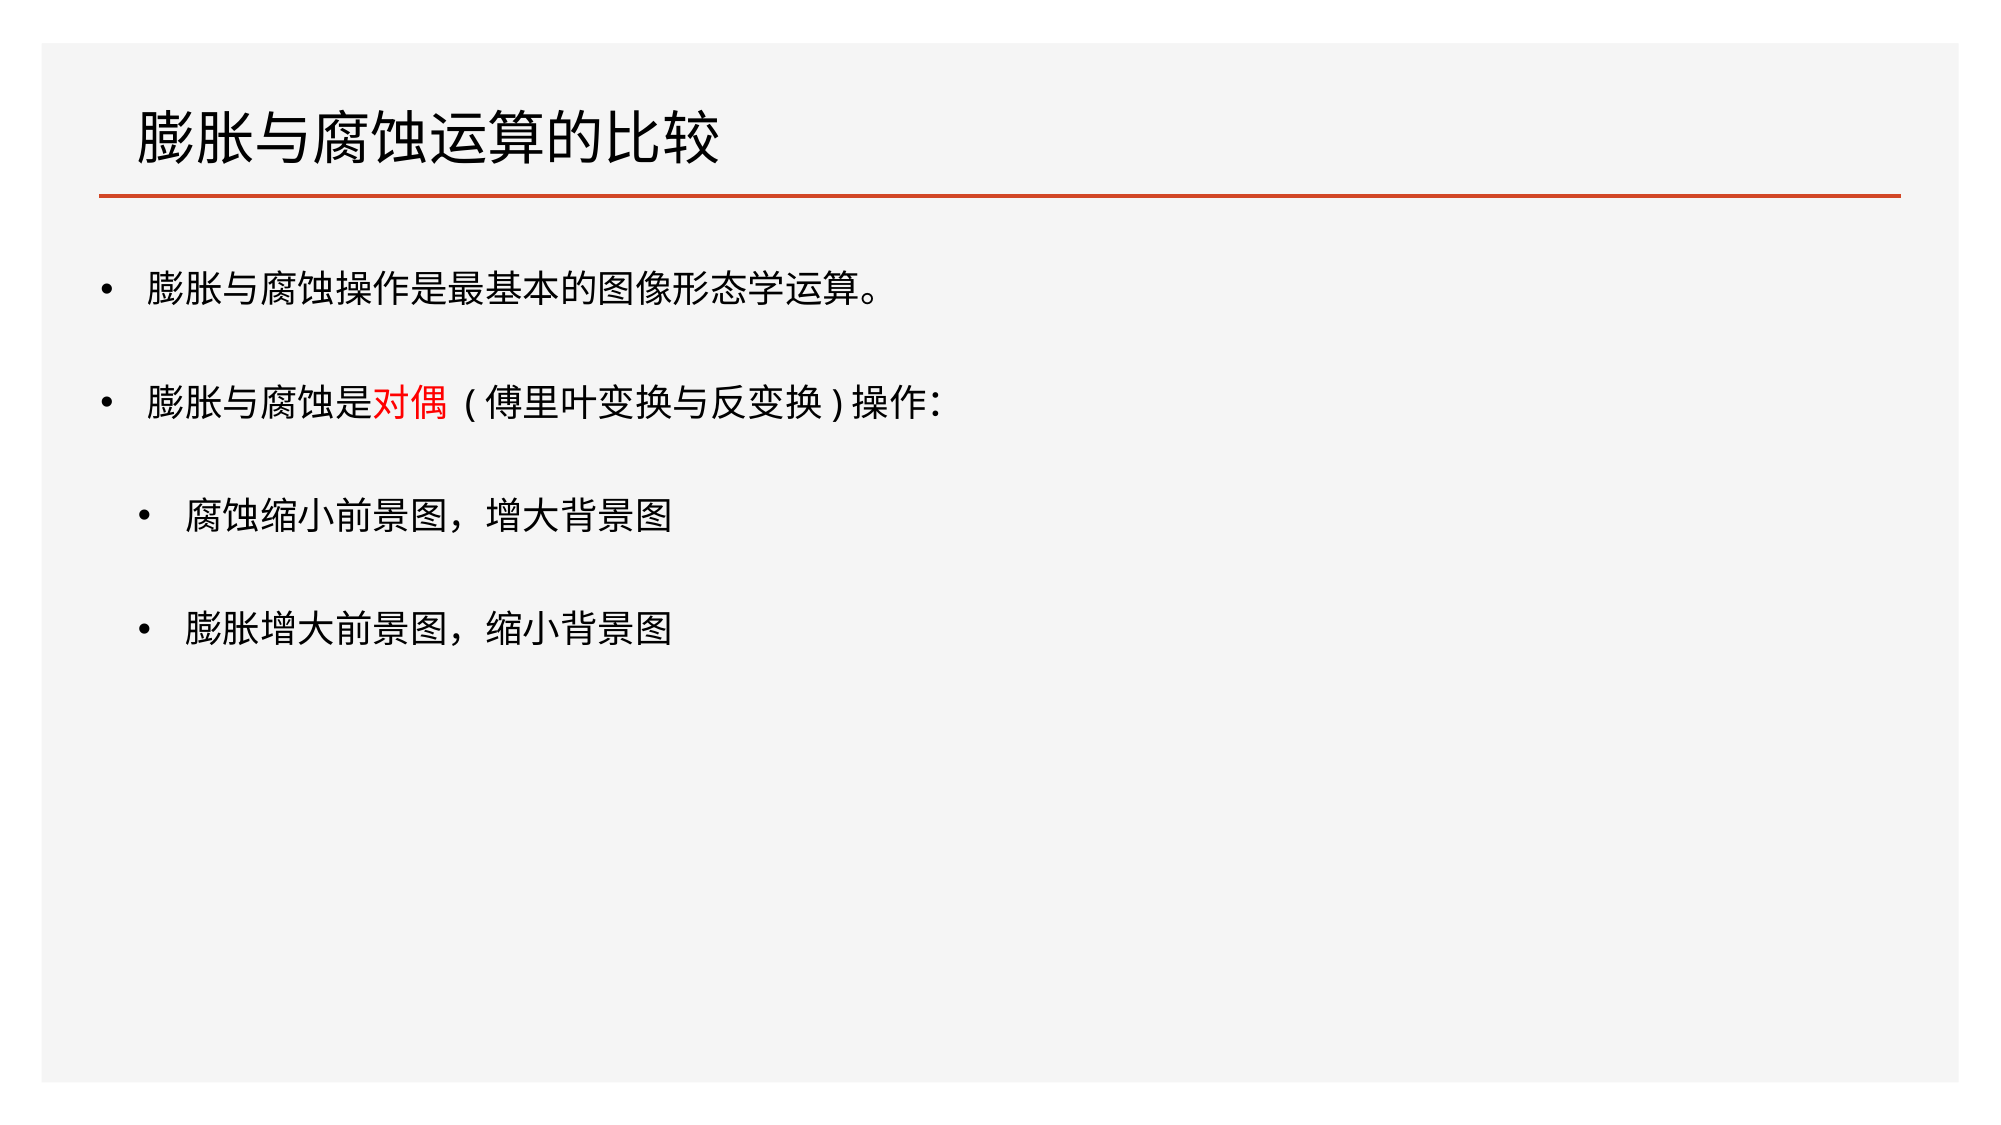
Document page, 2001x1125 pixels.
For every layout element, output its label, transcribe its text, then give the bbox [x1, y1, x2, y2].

list 膨胀与腐蚀操作是最基本的图像形态学运算。 膨胀与腐蚀是对偶 (傅里叶变换与反变换)操作： 腐蚀缩小前景图，增大背景图 膨胀增大前景图，缩小背景图 [85, 235, 984, 1075]
title 膨胀与腐蚀运算的比较 [85, 73, 1214, 179]
